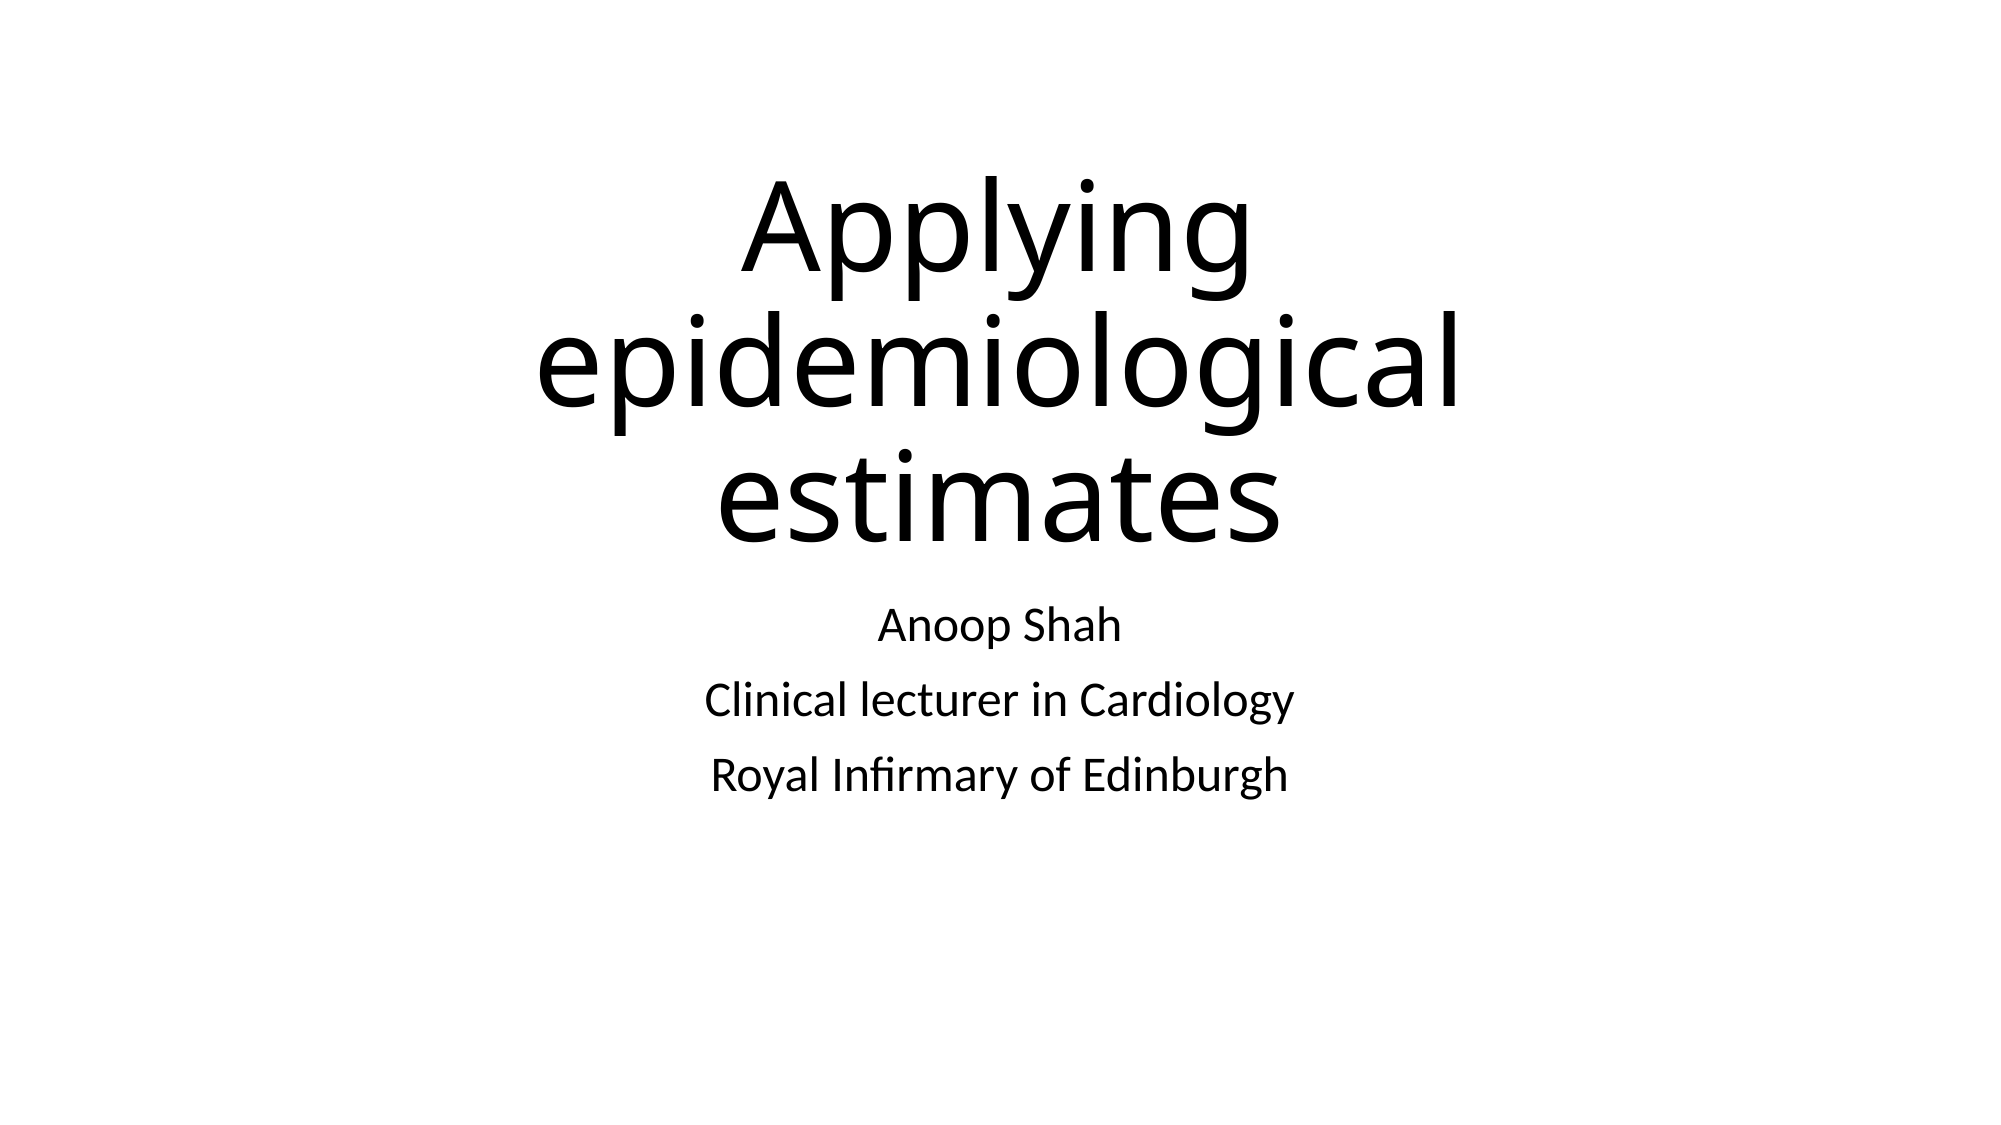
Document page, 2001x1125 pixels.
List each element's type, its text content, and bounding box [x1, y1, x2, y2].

subtitle Anoop Shah Clinical lecturer in Cardiology Royal Infirmary of Edinburgh [249, 590, 1750, 863]
title Applying epidemiological estimates [249, 184, 1750, 576]
